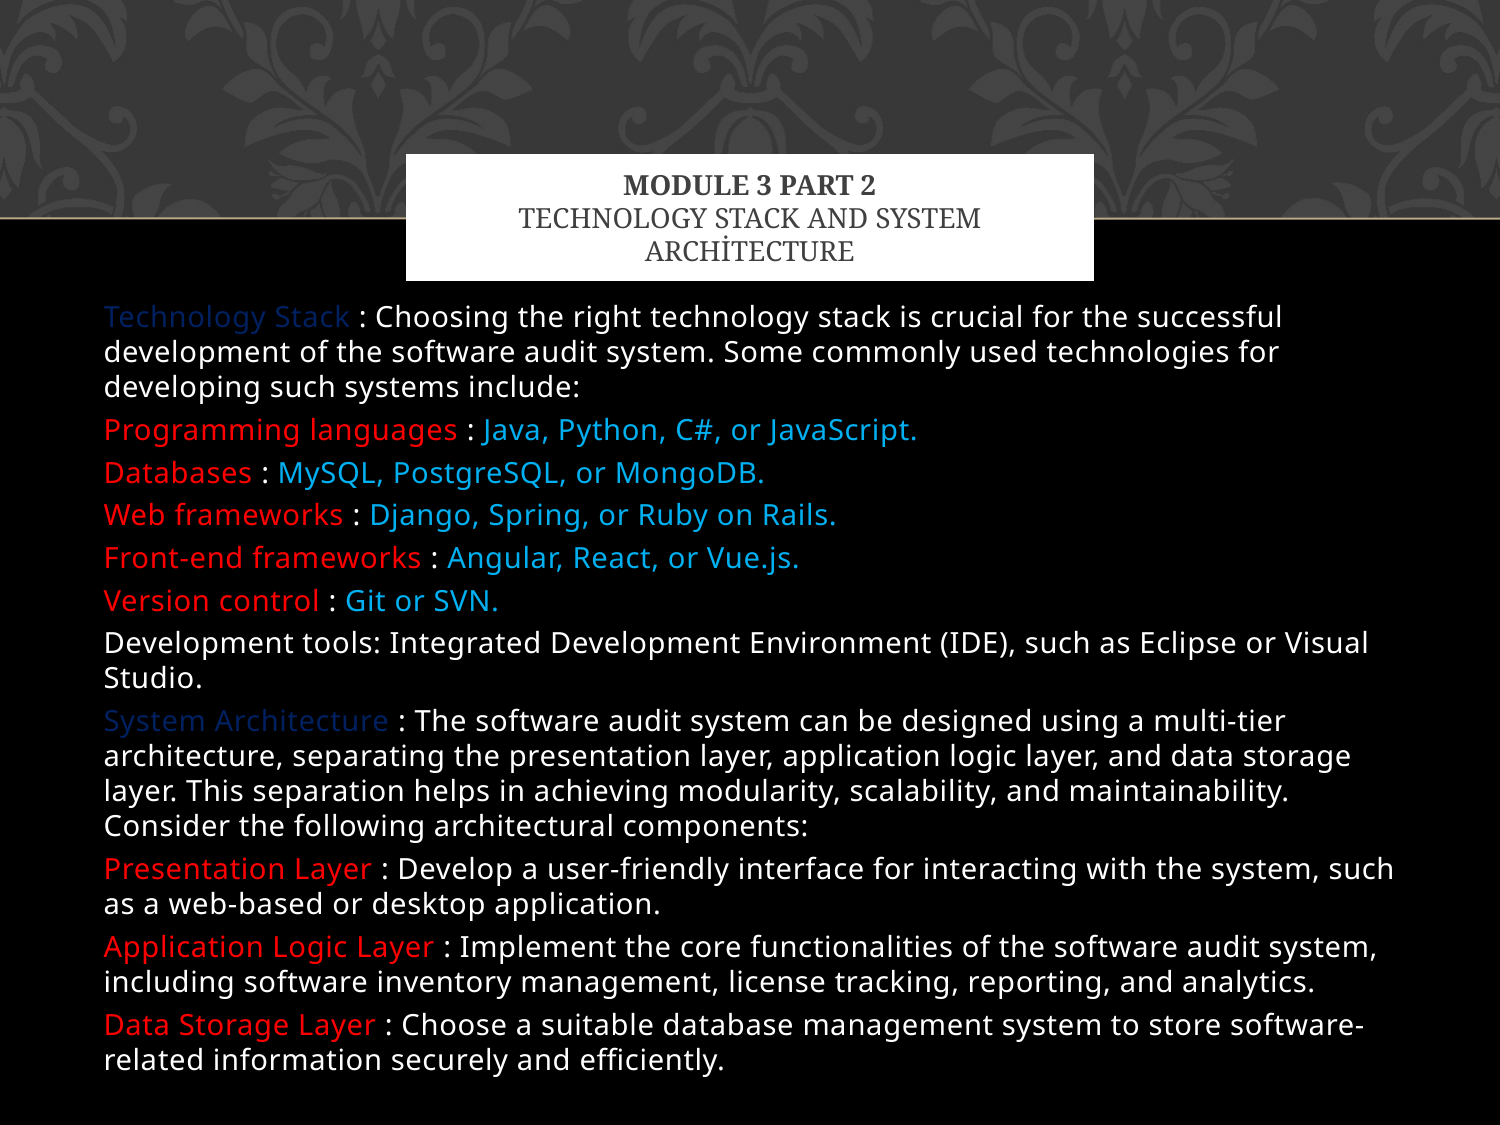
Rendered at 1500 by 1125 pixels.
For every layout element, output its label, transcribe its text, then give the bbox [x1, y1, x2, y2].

list Technology Stack : Choosing the right technology stack is crucial for the successful development of the software audit system. Some commonly used technologies for developing such systems include: Programming languages : Java, Python, C#, or JavaScript. Databases : MySQL, PostgreSQL, or MongoDB. Web frameworks : Django, Spring, or Ruby on Rails. Front-end frameworks : Angular, React, or Vue.js. Version control : Git or SVN. Development tools: Integrated Development Environment (IDE), such as Eclipse or Visual Studio. System Architecture : The software audit system can be designed using a multi-tier architecture, separating the presentation layer, application logic layer, and data storage layer. This separation helps in achieving modularity, scalability, and maintainability. Consider the following architectural components: Presentation Layer : Develop a user-friendly interface for interacting with the system, such as a web-based or desktop application. Application Logic Layer : Implement the core functionalities of the software audit system, including software inventory management, license tracking, reporting, and analytics. Data Storage Layer : Choose a suitable database management system to store software-related information securely and efficiently. [88, 290, 1439, 1094]
title Module 3 part 2 Technology Stack and system architecture [406, 154, 1094, 281]
